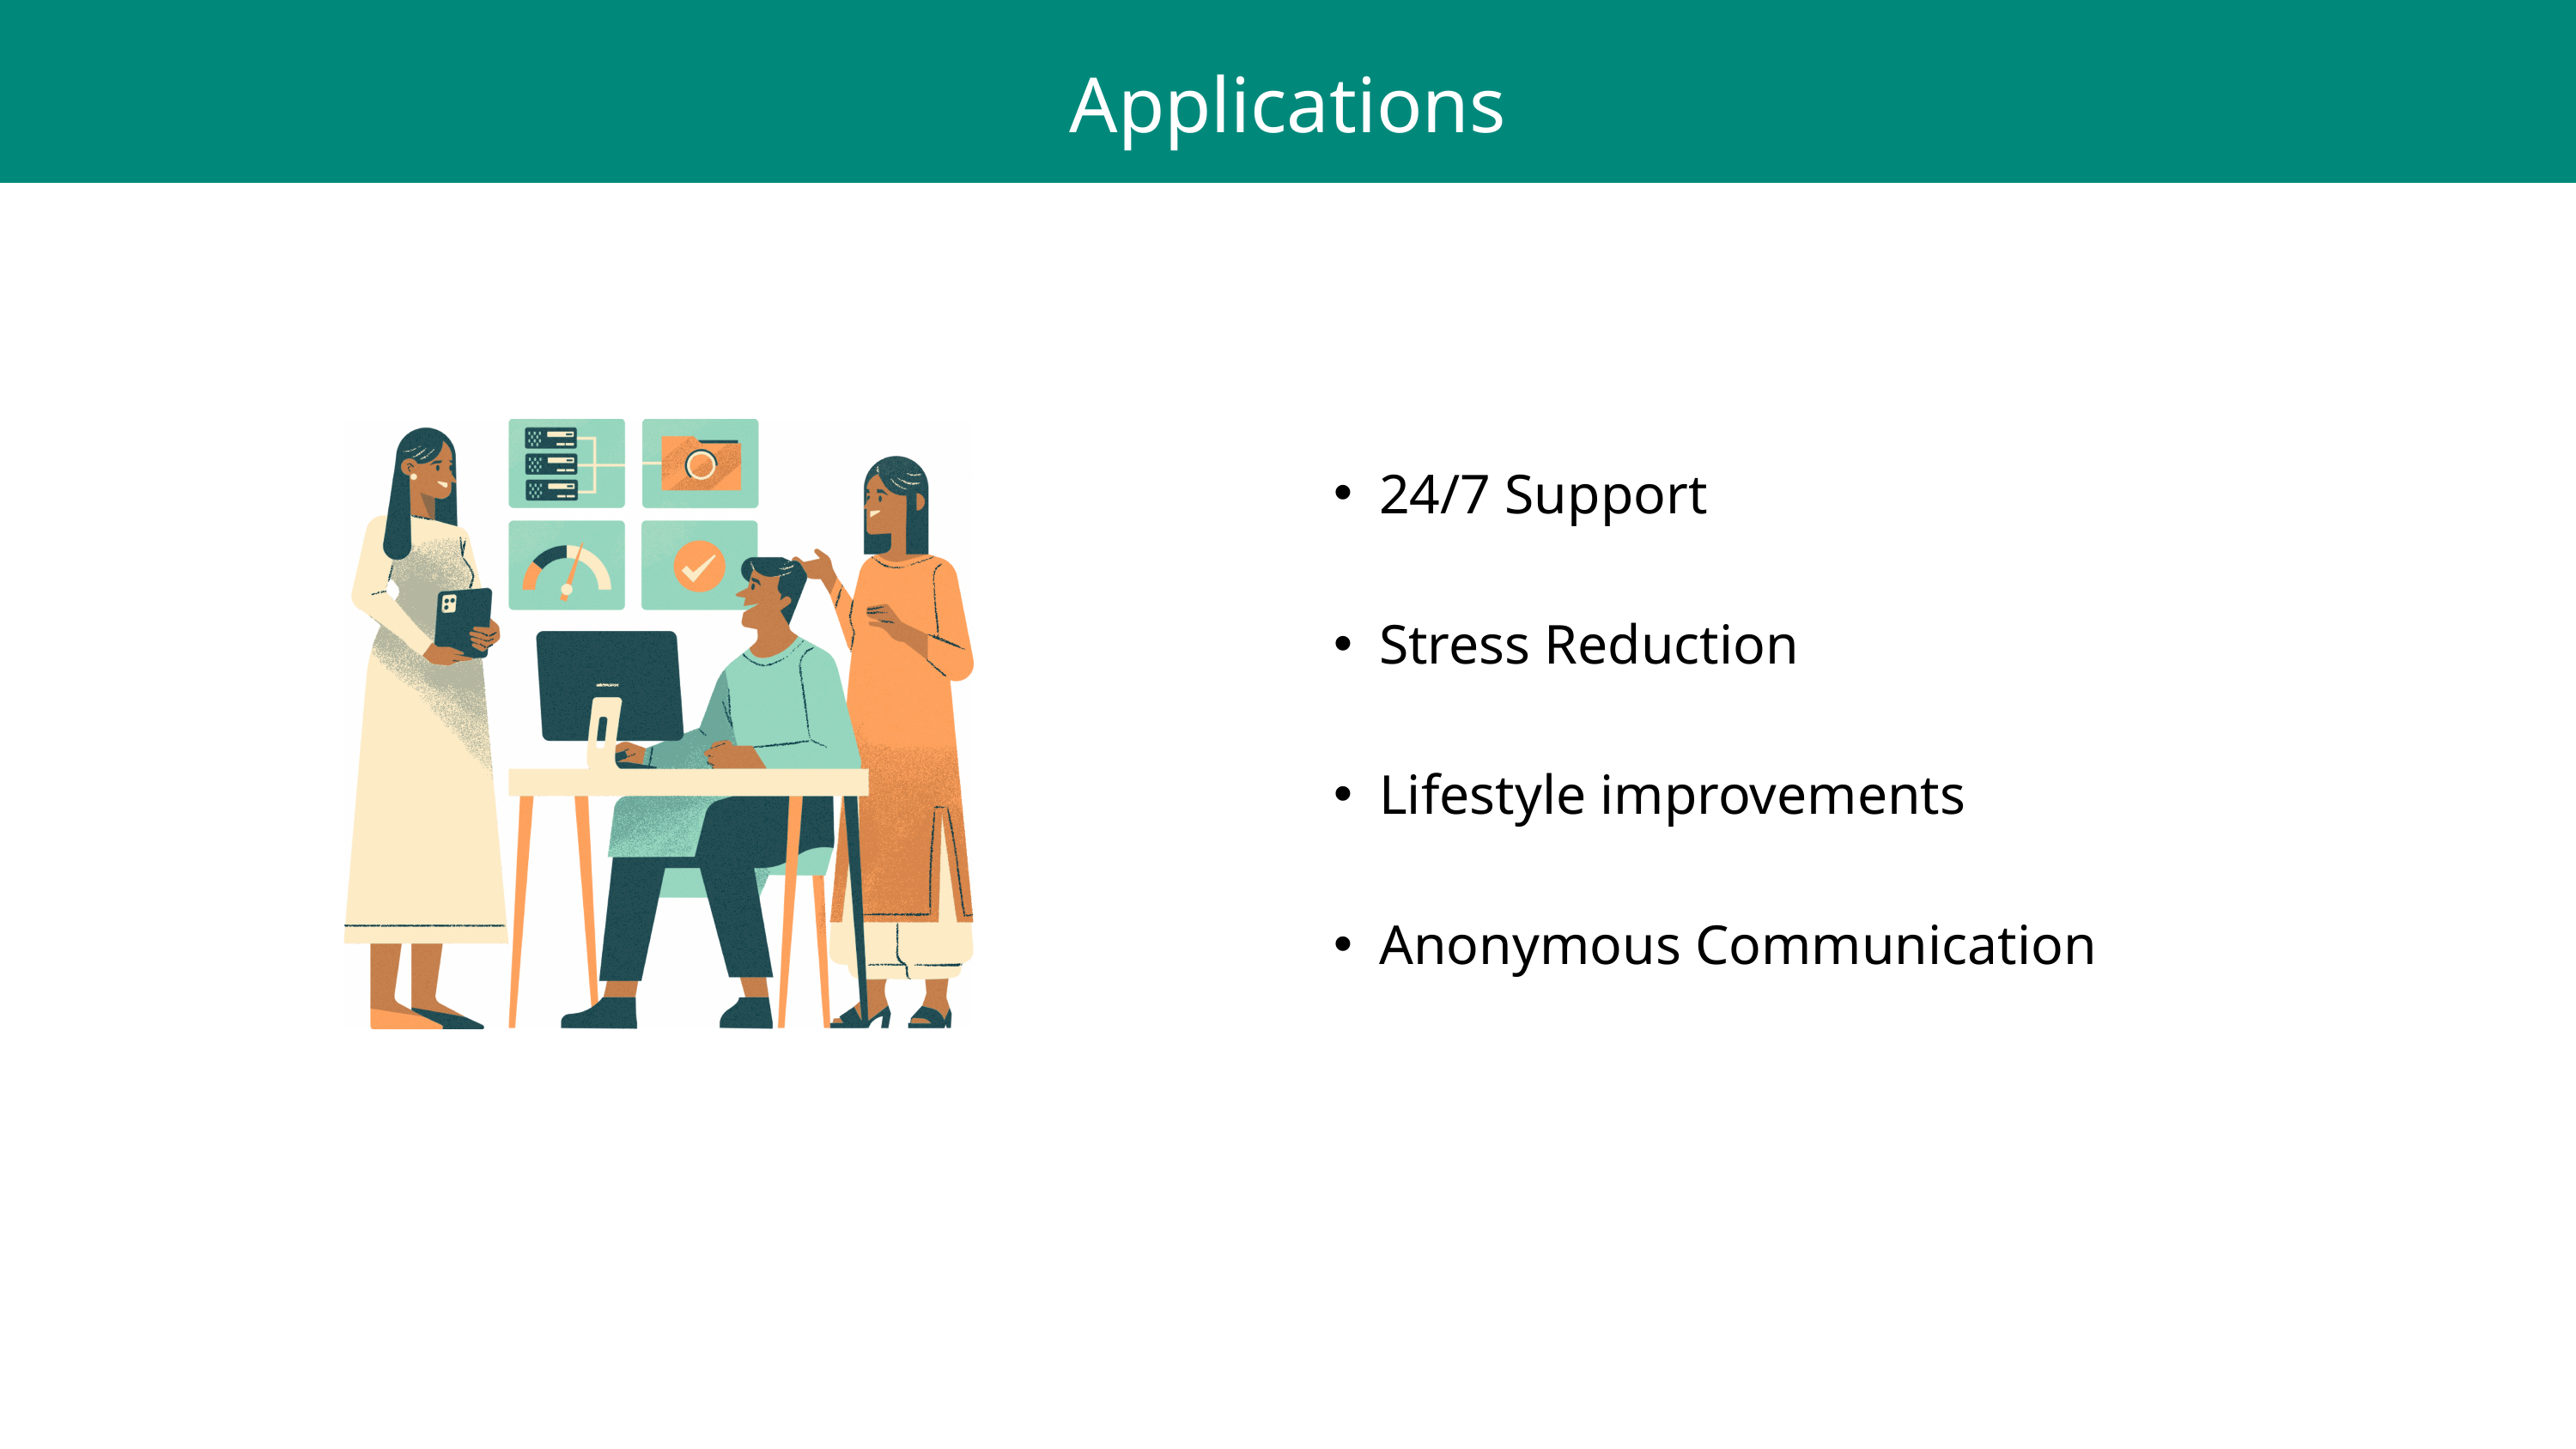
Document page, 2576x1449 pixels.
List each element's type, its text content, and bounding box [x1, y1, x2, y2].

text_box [0, 0, 2576, 184]
text_box 24/7 Support Stress Reduction Lifestyle improvements Anonymous Communication [1288, 449, 2123, 976]
text_box [343, 419, 974, 1029]
